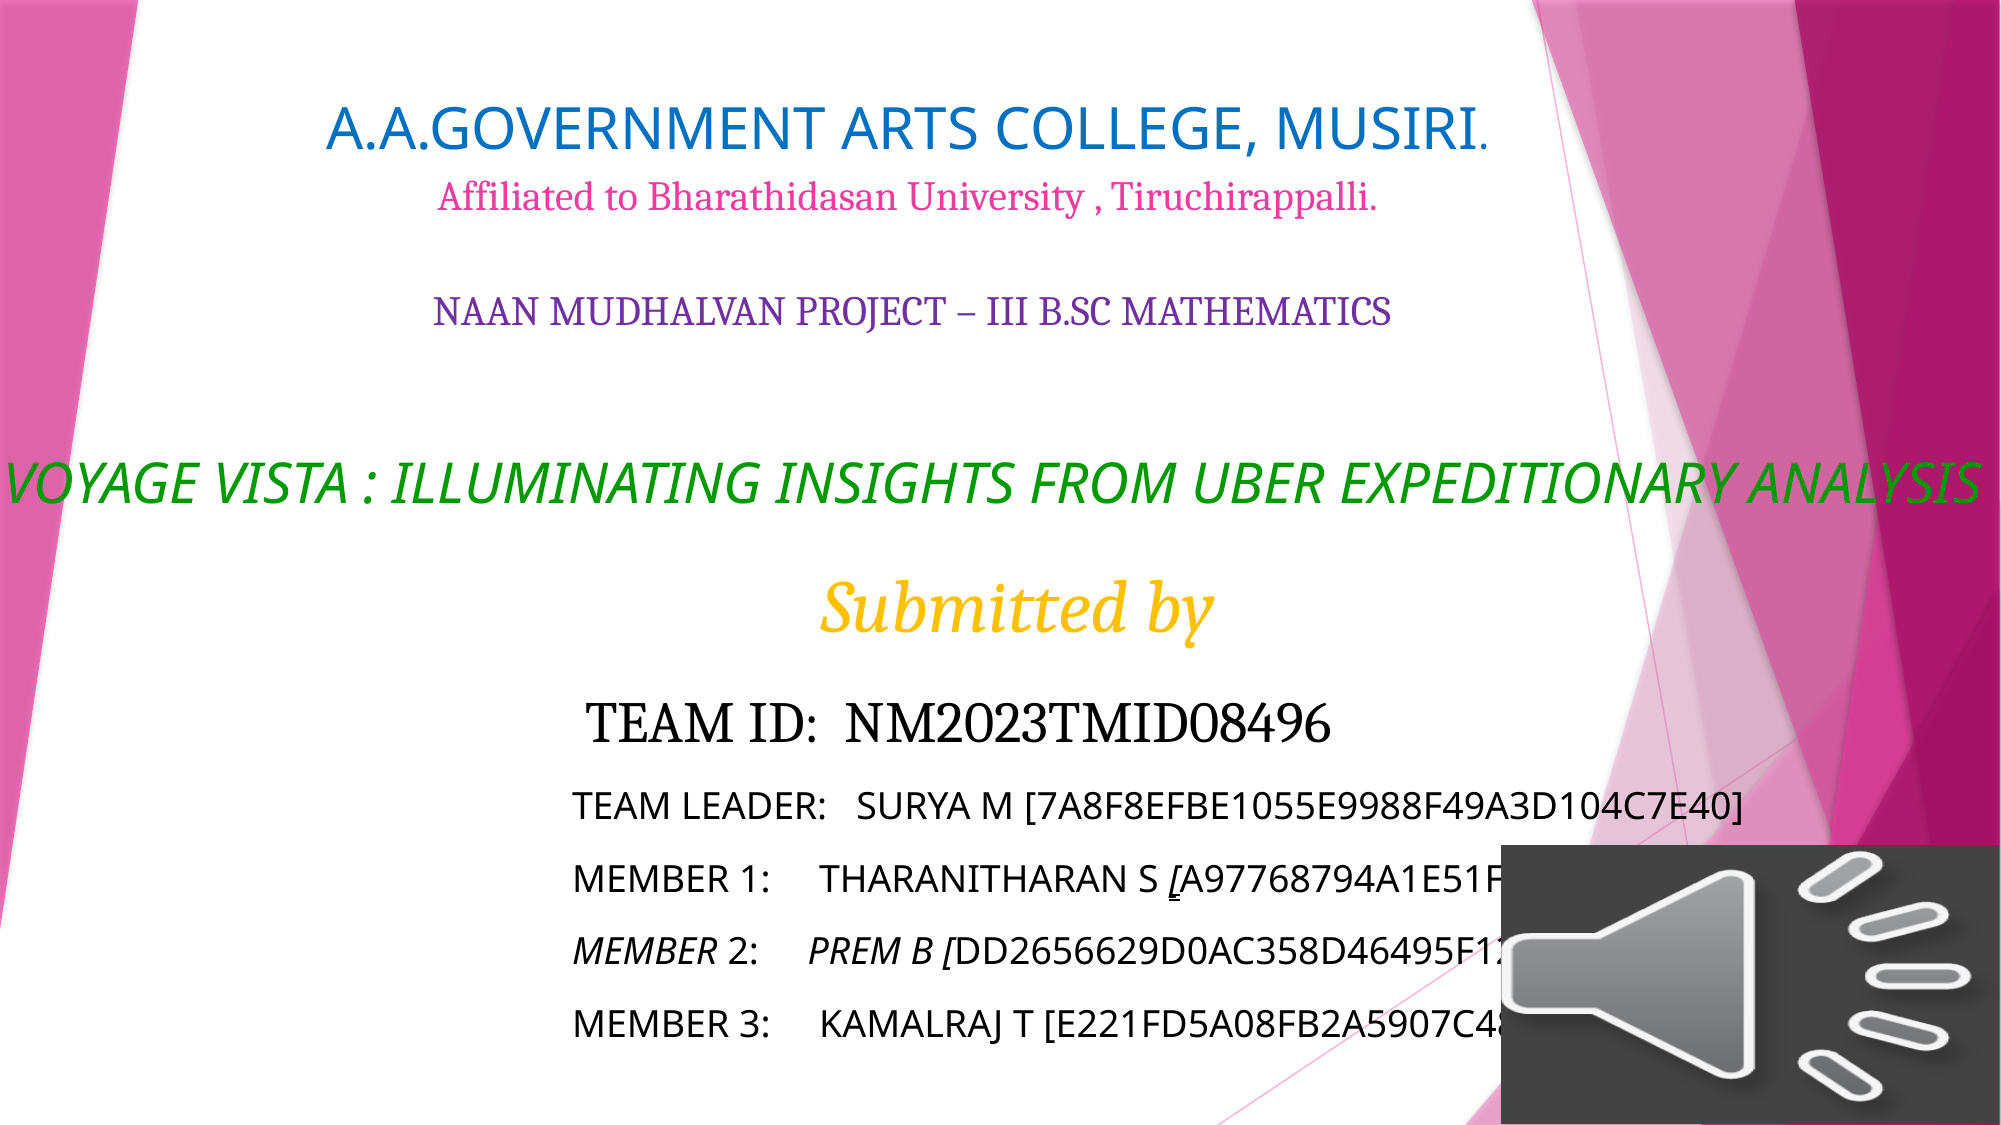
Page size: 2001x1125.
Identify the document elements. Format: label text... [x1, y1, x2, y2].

text_box Submitted by [806, 549, 1820, 655]
subtitle VOYAGE VISTA : ILLUMINATING INSIGHTS FROM UBER EXPEDITIONARY ANALYSIS [0, 318, 2000, 590]
title A.A.GOVERNMENT ARTS COLLEGE, MUSIRI. Affiliated to Bharathidasan University , Tiruchirappalli. NAAN MUDHALVAN PROJECT – III B.SC MATHEMATICS [157, 0, 1658, 318]
picture [1499, 843, 2000, 1125]
text_box TEAM ID: NM2023TMID08496 TEAM LEADER: SURYA M [7A8F8EFBE1055E9988F49A3D104C7E40] MEMBER 1: THARANITHARAN S [A97768794A1E51F805648A7B1EEB99EE] MEMBER 2: PREM B [DD2656629D0AC358D46495F129665398] MEMBER 3: KAMALRAJ T [E221FD5A08FB2A5907C481F9C746A7A9] [557, 666, 2000, 1125]
